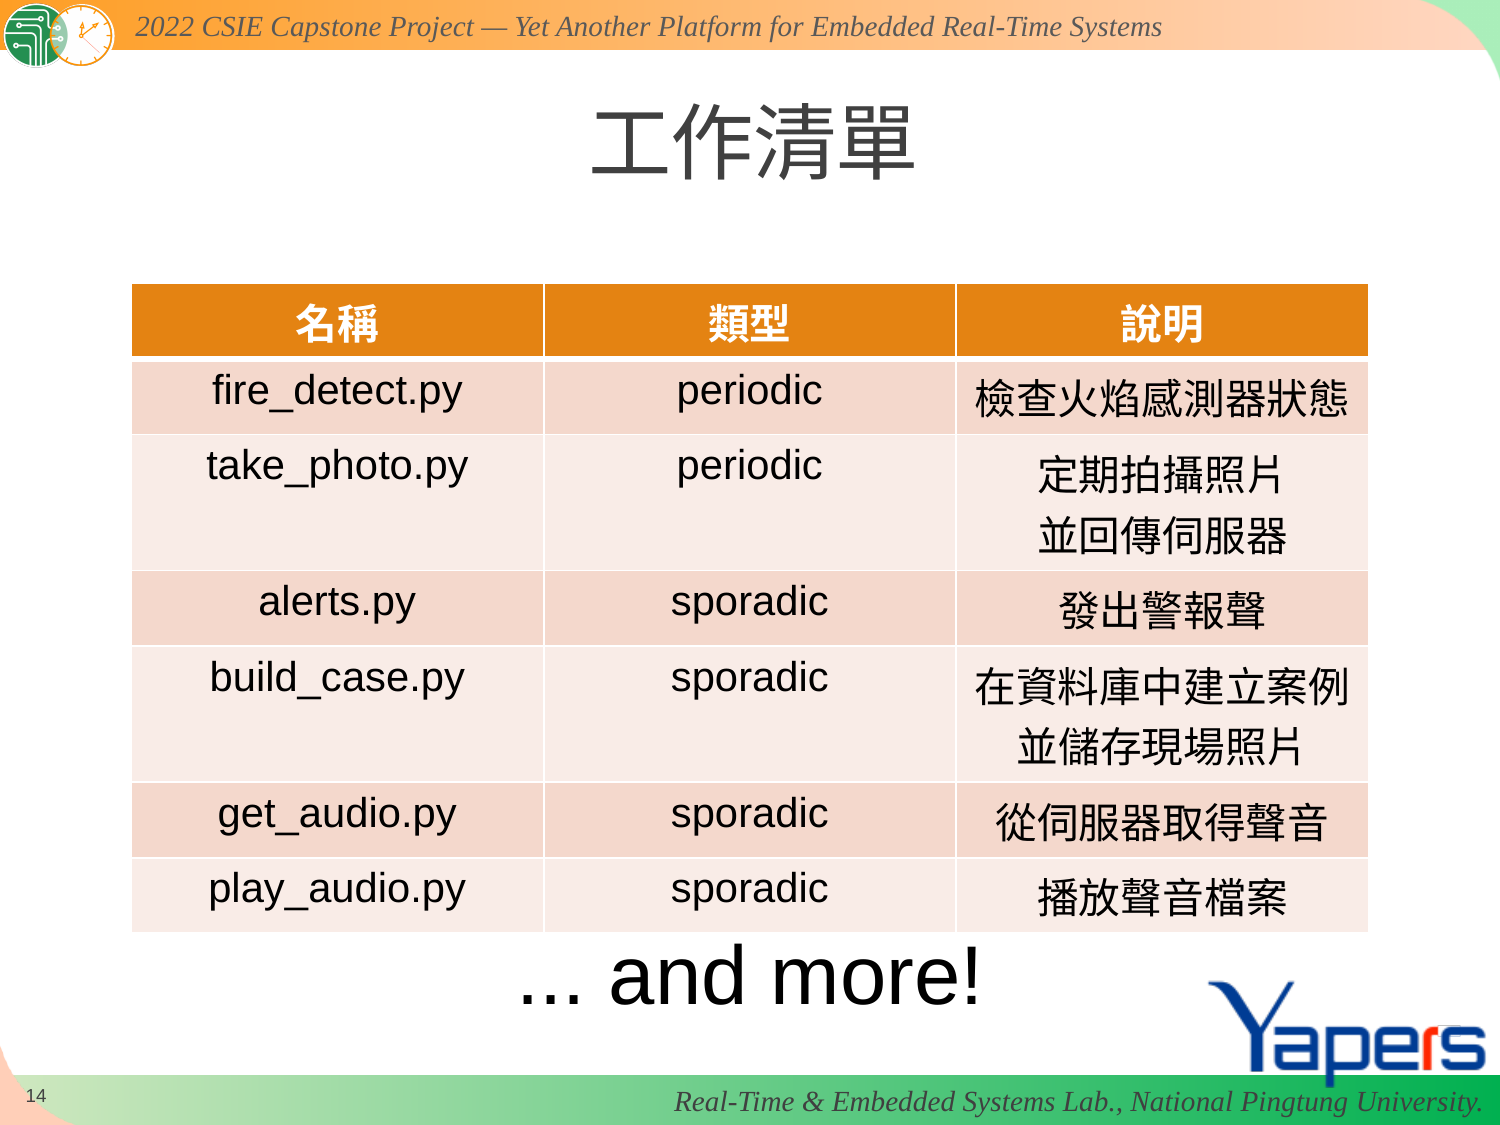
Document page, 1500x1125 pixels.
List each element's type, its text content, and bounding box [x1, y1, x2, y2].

table_cell play_audio.py [132, 859, 543, 932]
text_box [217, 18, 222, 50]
table_cell fire_detect.py [132, 362, 543, 434]
slide_number 2 [158, 0, 163, 18]
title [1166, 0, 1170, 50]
slide_number 24 [1131, 26, 1136, 50]
text_box [281, 35, 286, 50]
slide_number 24 [1131, 0, 1136, 33]
title 工作清單 [135, 86, 1373, 209]
table_cell get_audio.py [132, 783, 543, 857]
slide_number 2 [187, 0, 191, 17]
table_cell 103 [990, 27, 994, 50]
slide_number 2 [158, 31, 163, 50]
table_cell periodic [545, 362, 955, 434]
slide_number 2 [205, 0, 210, 20]
table_cell build_case.py [132, 647, 543, 781]
table_cell periodic [545, 435, 955, 570]
slide_number 2 [158, 18, 162, 34]
table_cell 發出警報聲 [957, 571, 1368, 645]
slide_number 2 [187, 36, 191, 50]
table_cell sporadic [545, 859, 955, 913]
table_cell alerts.py [132, 571, 543, 645]
text_box ... and more! [394, 913, 1106, 1029]
table_cell 從伺服器取得聲音 [957, 783, 1368, 857]
table_cell sporadic [545, 783, 955, 857]
table_header 類型 [545, 284, 955, 356]
table_cell sporadic [545, 571, 955, 645]
text_box [281, 0, 286, 17]
slide_number 2 [205, 35, 210, 50]
table_cell 定期拍攝照片 並回傳伺服器 [957, 435, 1368, 570]
table_header 說明 [957, 284, 1368, 356]
picture [2, 1, 114, 69]
table_cell 檢查火焰感測器狀態 [957, 362, 1368, 434]
slide_number 13 [0, 1065, 73, 1125]
table_cell 在資料庫中建立案例 並儲存現場照片 [957, 647, 1368, 781]
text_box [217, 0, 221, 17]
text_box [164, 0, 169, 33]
table_cell 播放聲音檔案 [957, 859, 1368, 932]
table_cell sporadic [545, 647, 955, 781]
text_box [281, 18, 287, 35]
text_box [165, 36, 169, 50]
table_cell take_photo.py [132, 435, 543, 570]
table_header 名稱 [132, 284, 543, 356]
table_cell 103 [990, 0, 994, 16]
